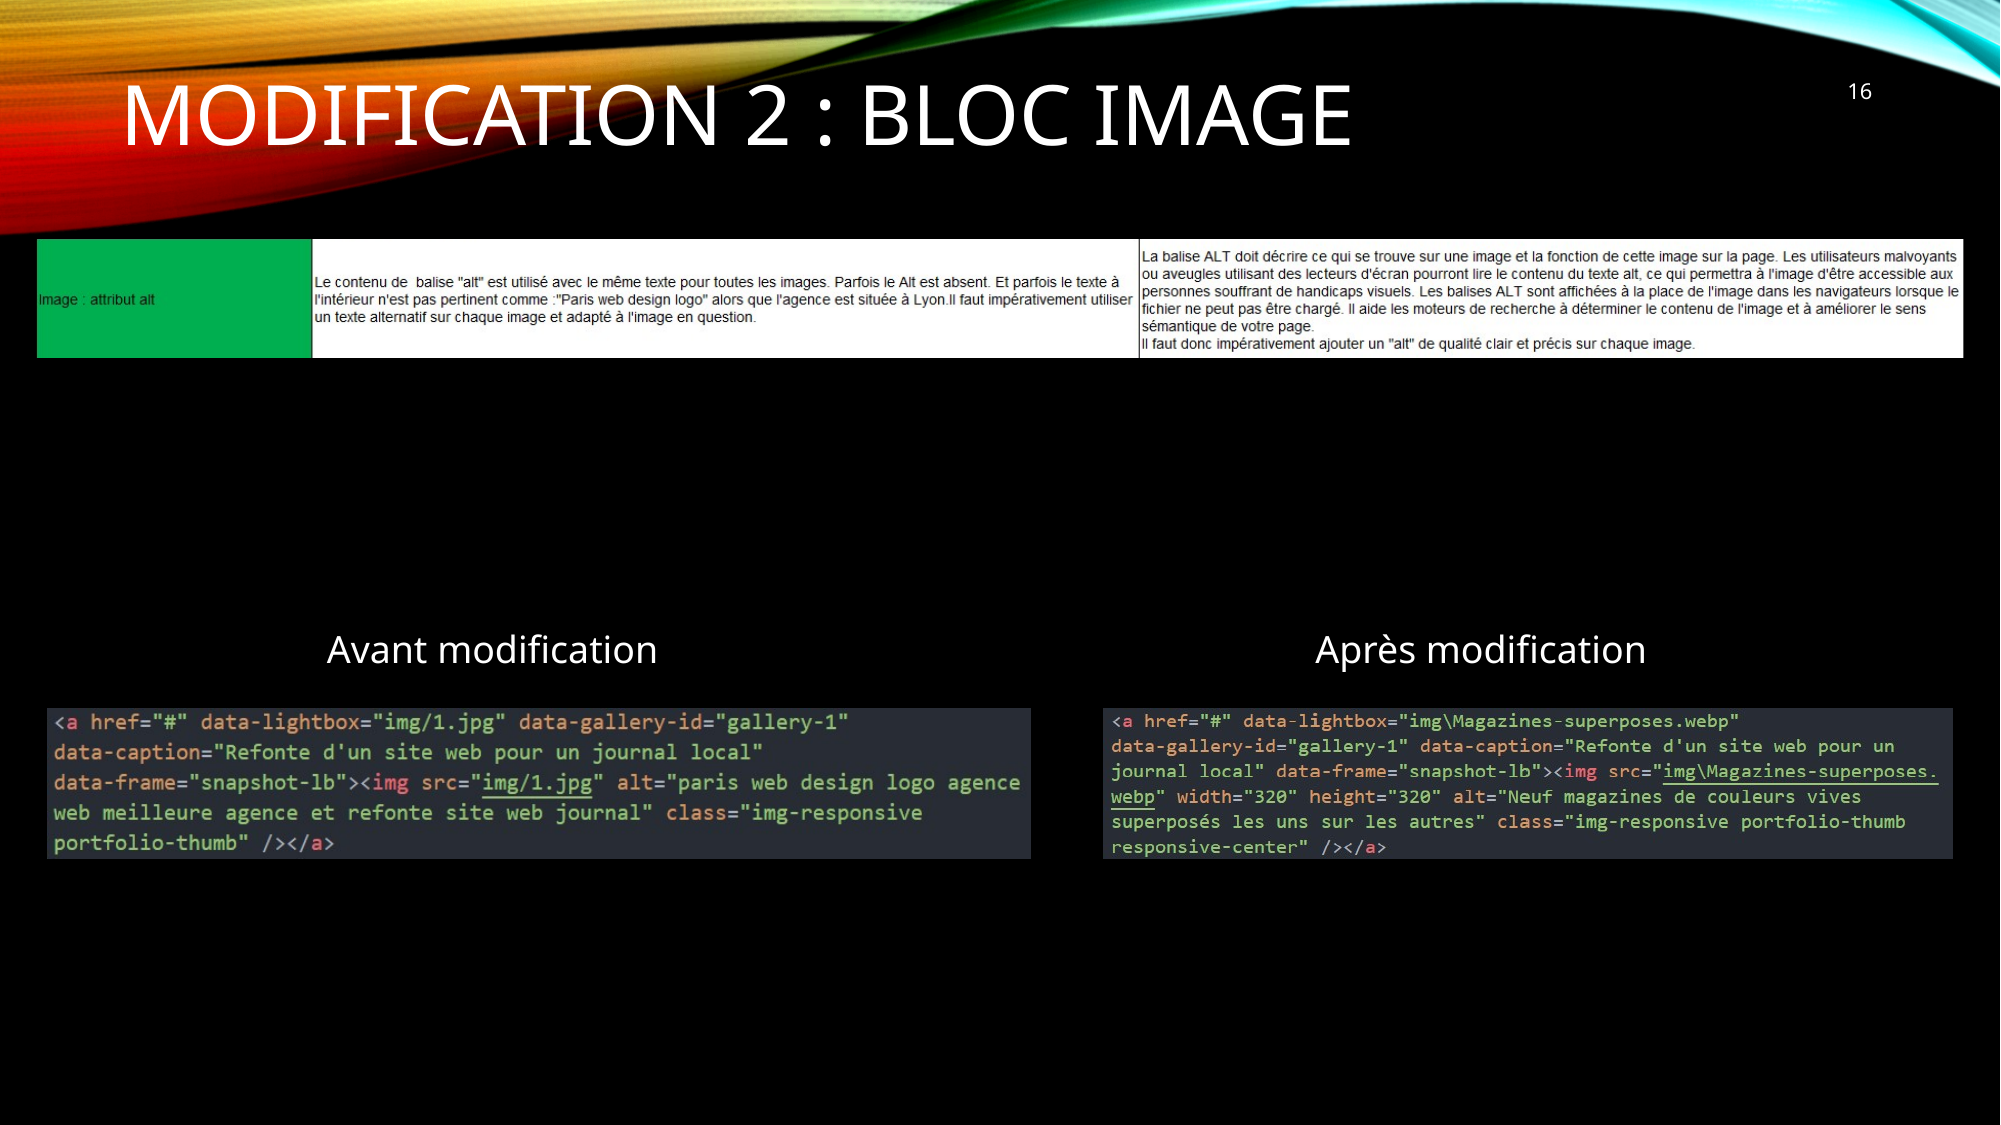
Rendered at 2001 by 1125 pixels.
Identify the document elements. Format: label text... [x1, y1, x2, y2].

picture [1103, 707, 1953, 859]
text_box Avant modification [312, 618, 767, 679]
title Modification 2 : Bloc Image [0, 12, 1393, 226]
picture [0, 0, 2000, 237]
text_box Après modification [1300, 618, 1755, 679]
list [47, 707, 1032, 859]
slide_number 16 [1437, 62, 1888, 123]
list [36, 239, 1964, 359]
